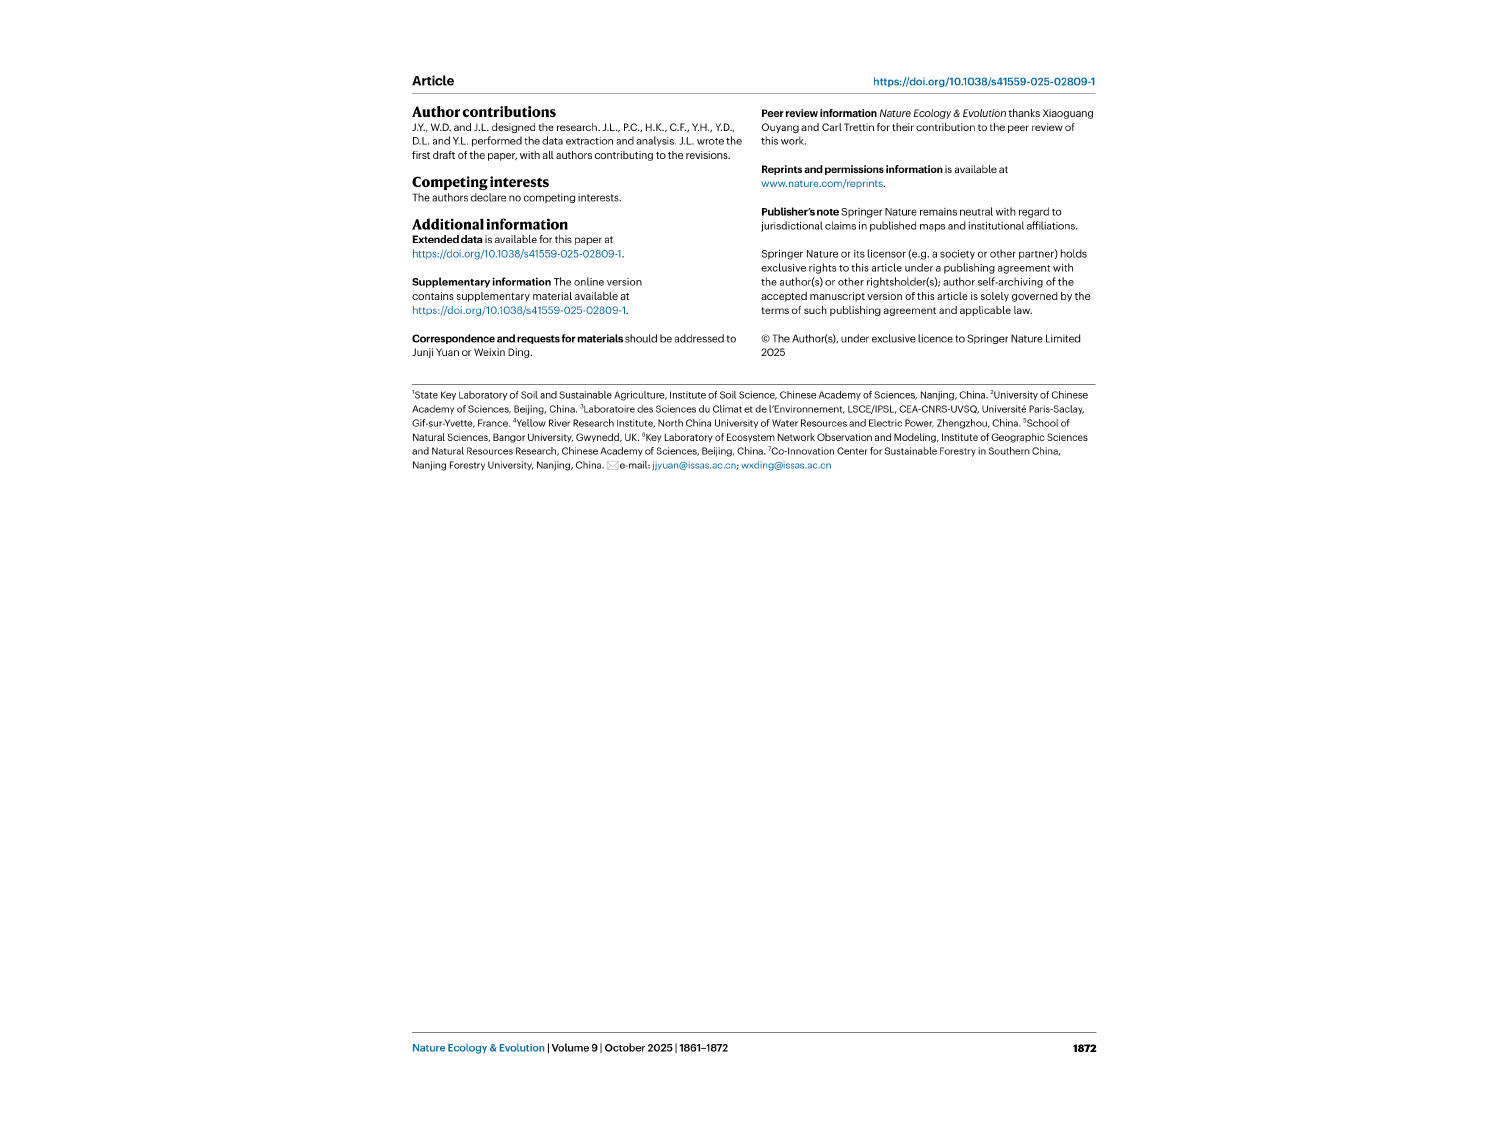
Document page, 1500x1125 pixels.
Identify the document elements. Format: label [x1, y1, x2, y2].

picture [360, 44, 1140, 1081]
